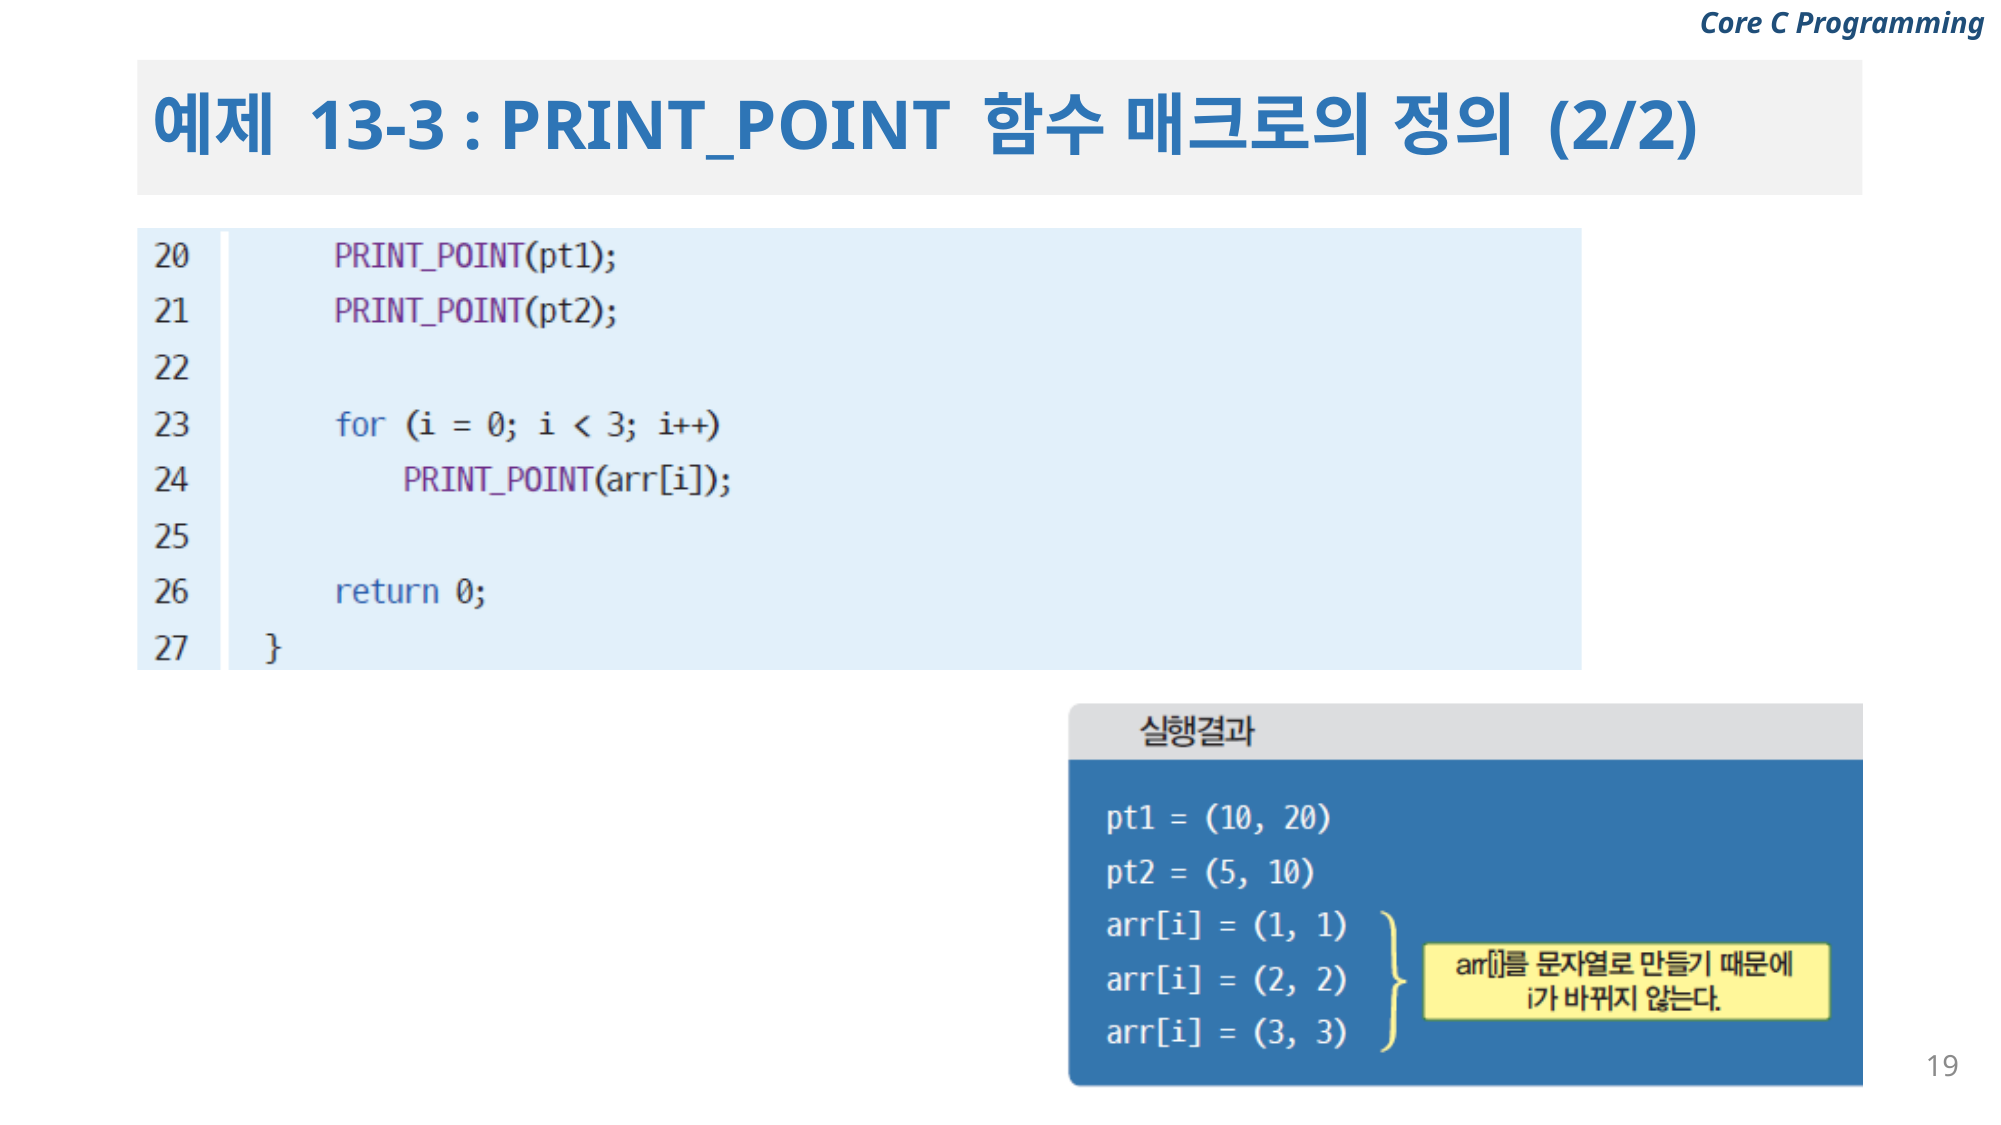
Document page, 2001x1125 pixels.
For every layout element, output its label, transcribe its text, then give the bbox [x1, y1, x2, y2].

slide_number 19 [1850, 1028, 1975, 1107]
picture [137, 228, 1582, 670]
title 예제 13-3 : PRINT_POINT 함수 매크로의 정의 (2/2) [137, 59, 1863, 195]
picture [1065, 702, 1863, 1091]
